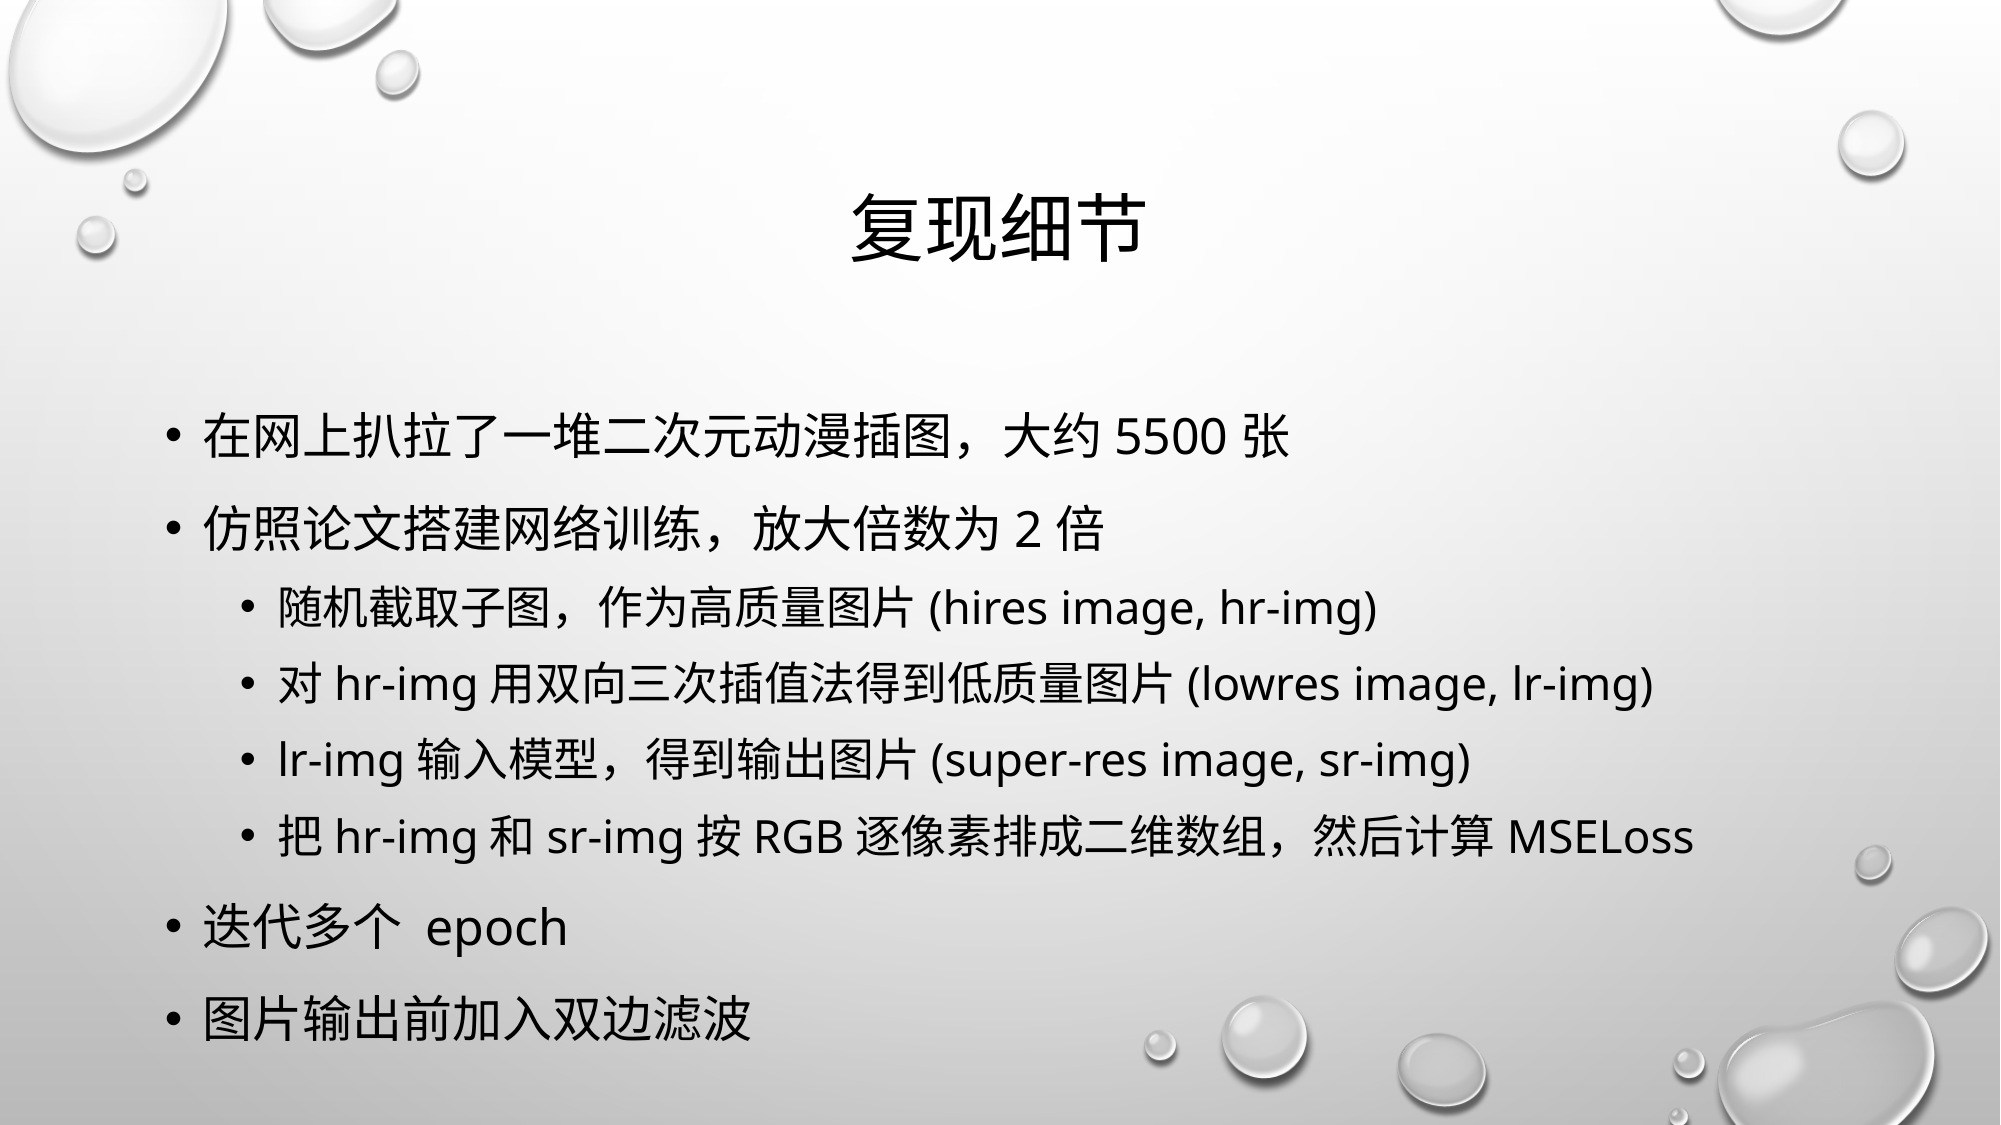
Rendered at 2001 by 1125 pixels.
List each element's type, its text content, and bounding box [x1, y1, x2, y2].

picture [0, 0, 2000, 1125]
title 复现细节 [149, 101, 1851, 364]
list 在网上扒拉了一堆二次元动漫插图，大约5500张 仿照论文搭建网络训练，放大倍数为2倍 随机截取子图，作为高质量图片(hires image, hr-img) 对hr-img用双向三次插值法得到低质量图片(lowres image, lr-img) lr-img输入模型，得到输出图片(super-res image, sr-img) 把hr-img和sr-img按RGB逐像素排成二维数组，然后计算MSELoss 迭代多个 epoch 图片输出前加入双边滤波 [149, 384, 1850, 1084]
